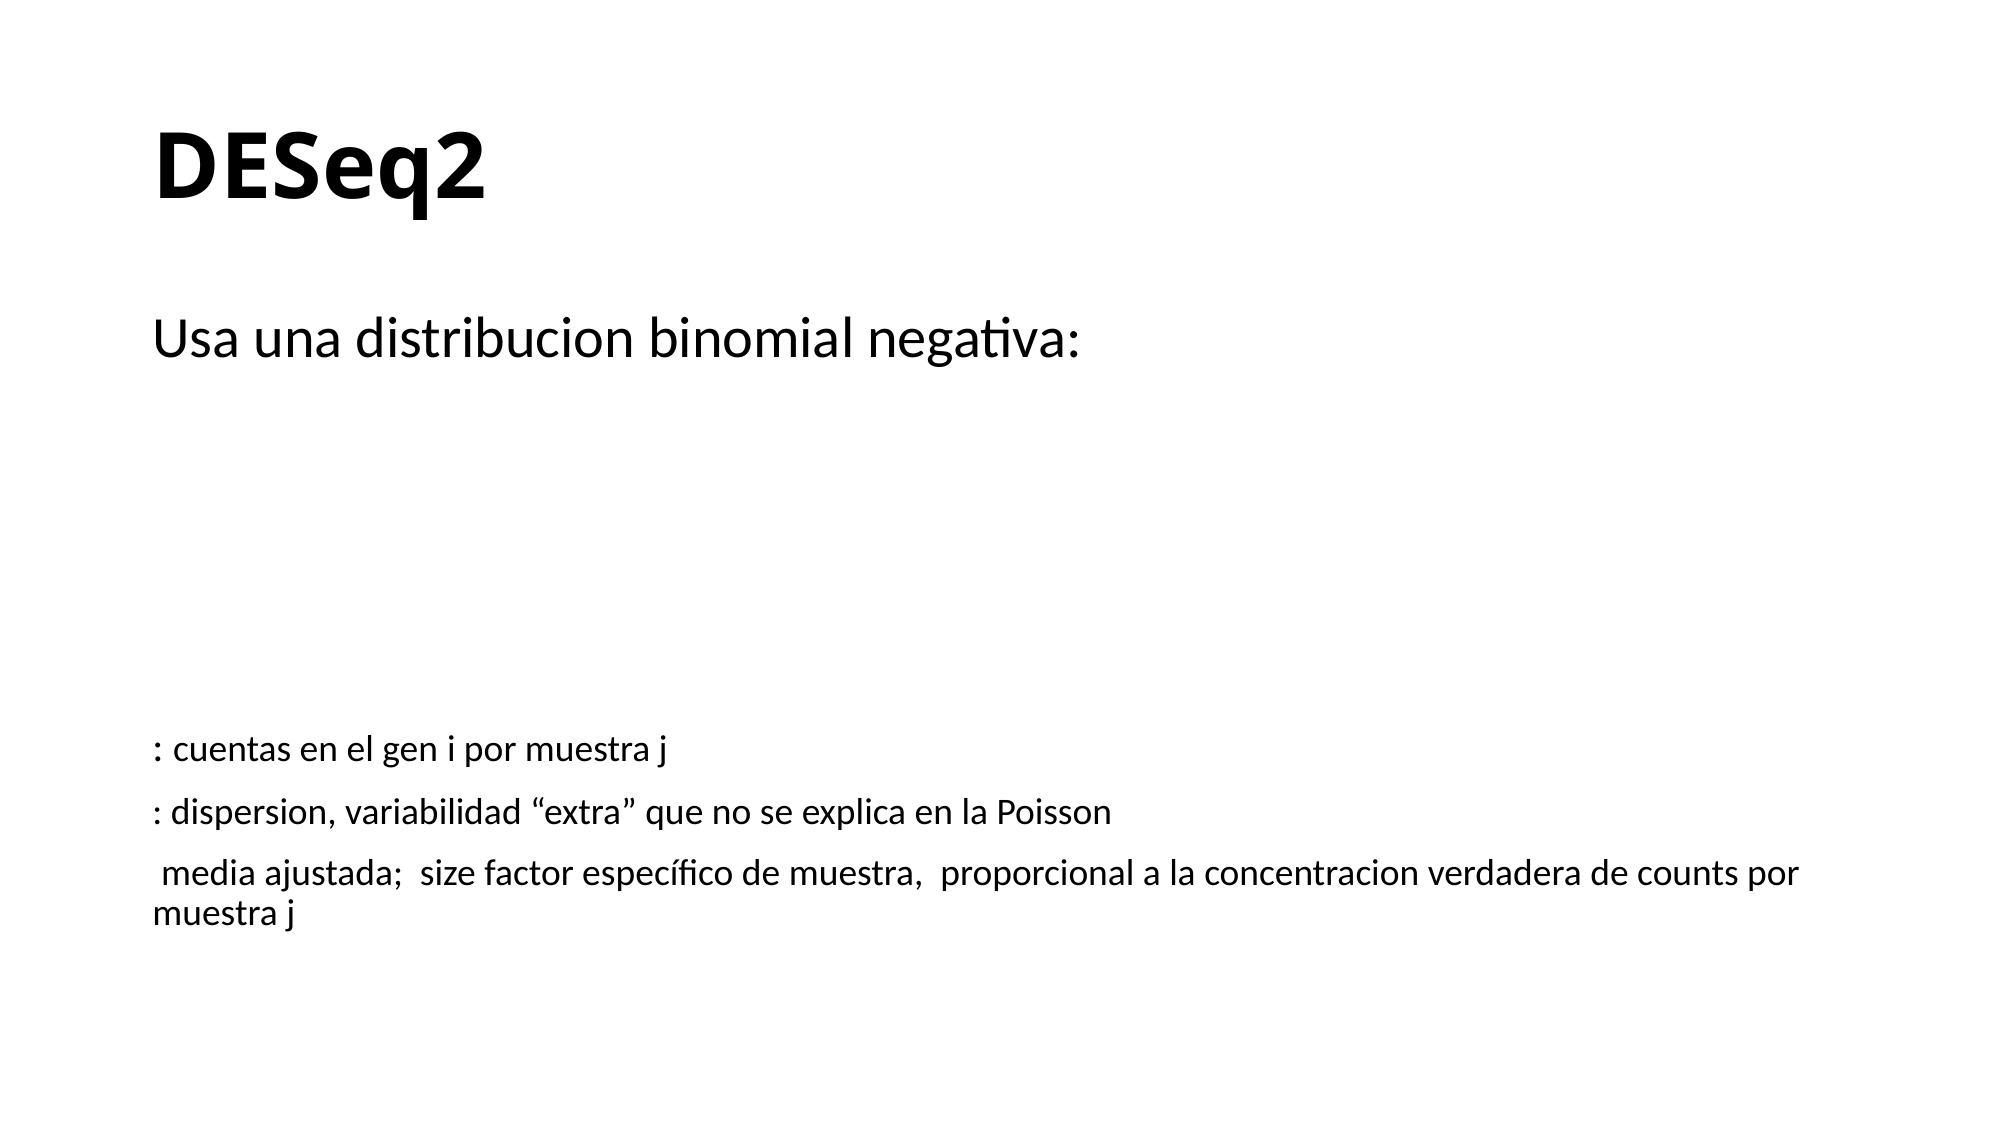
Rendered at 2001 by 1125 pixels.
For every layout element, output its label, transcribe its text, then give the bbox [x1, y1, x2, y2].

title DESeq2 [137, 59, 1863, 278]
